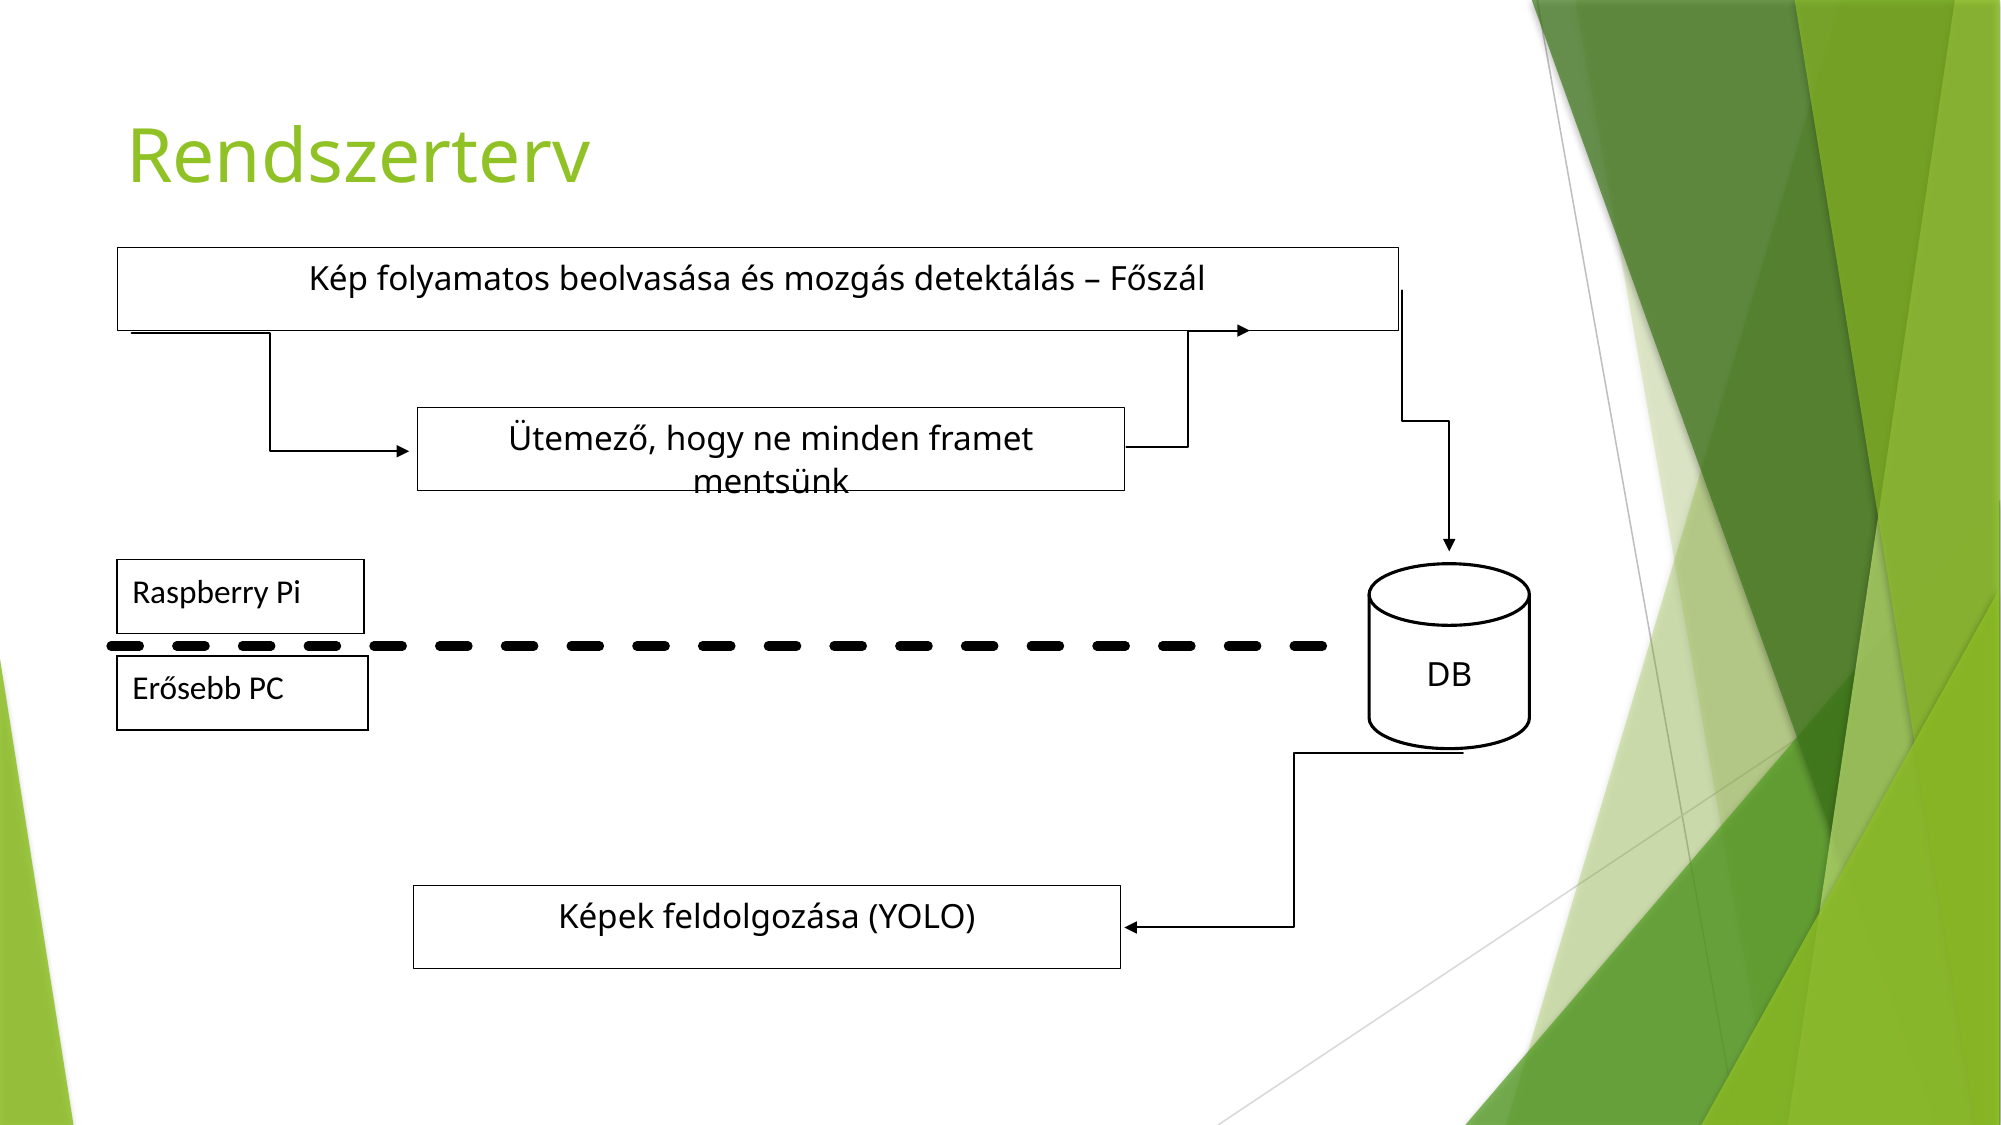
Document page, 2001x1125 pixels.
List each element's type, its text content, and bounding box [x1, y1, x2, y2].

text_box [110, 246, 1530, 970]
title Rendszerterv [111, 99, 1522, 246]
